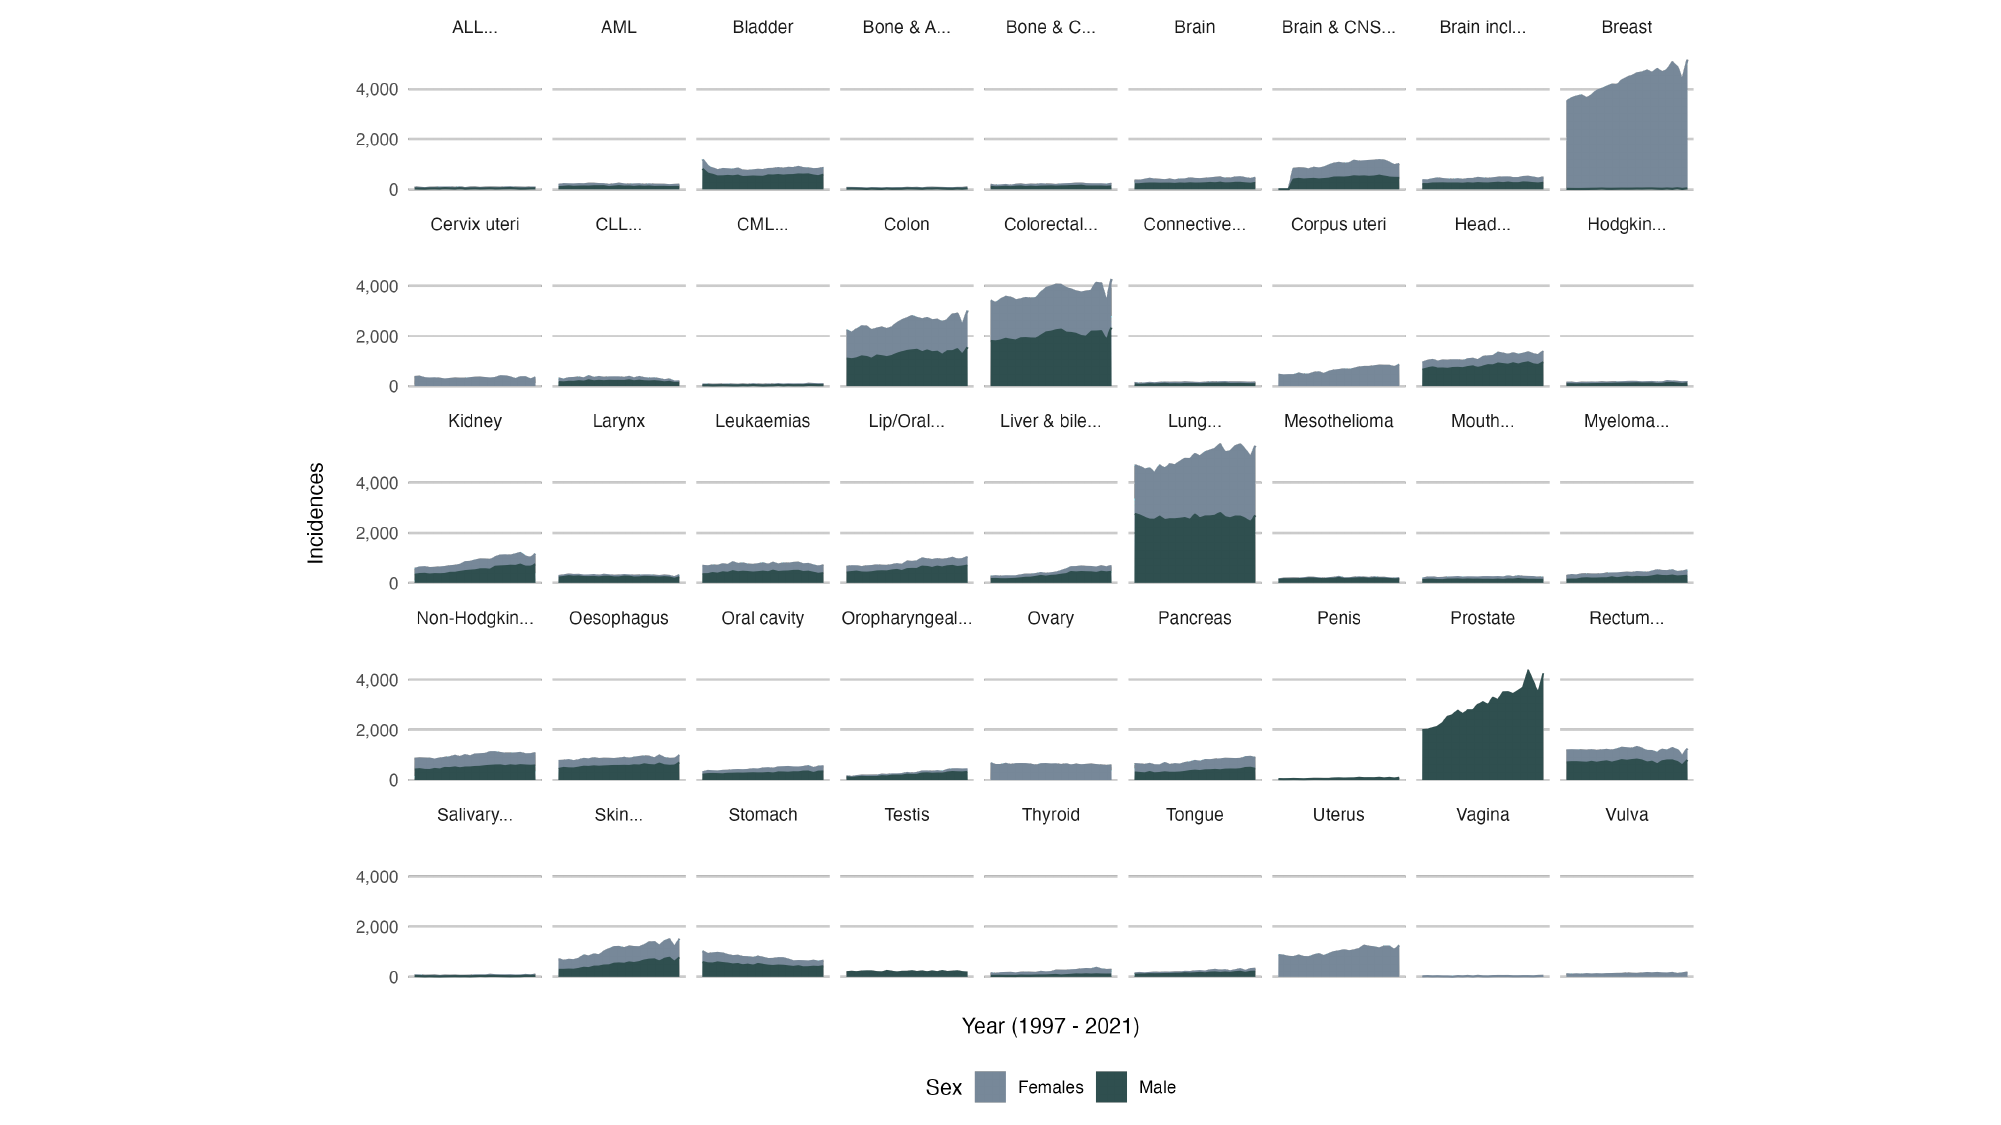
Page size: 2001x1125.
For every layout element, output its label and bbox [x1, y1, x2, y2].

picture [296, 0, 1704, 1125]
